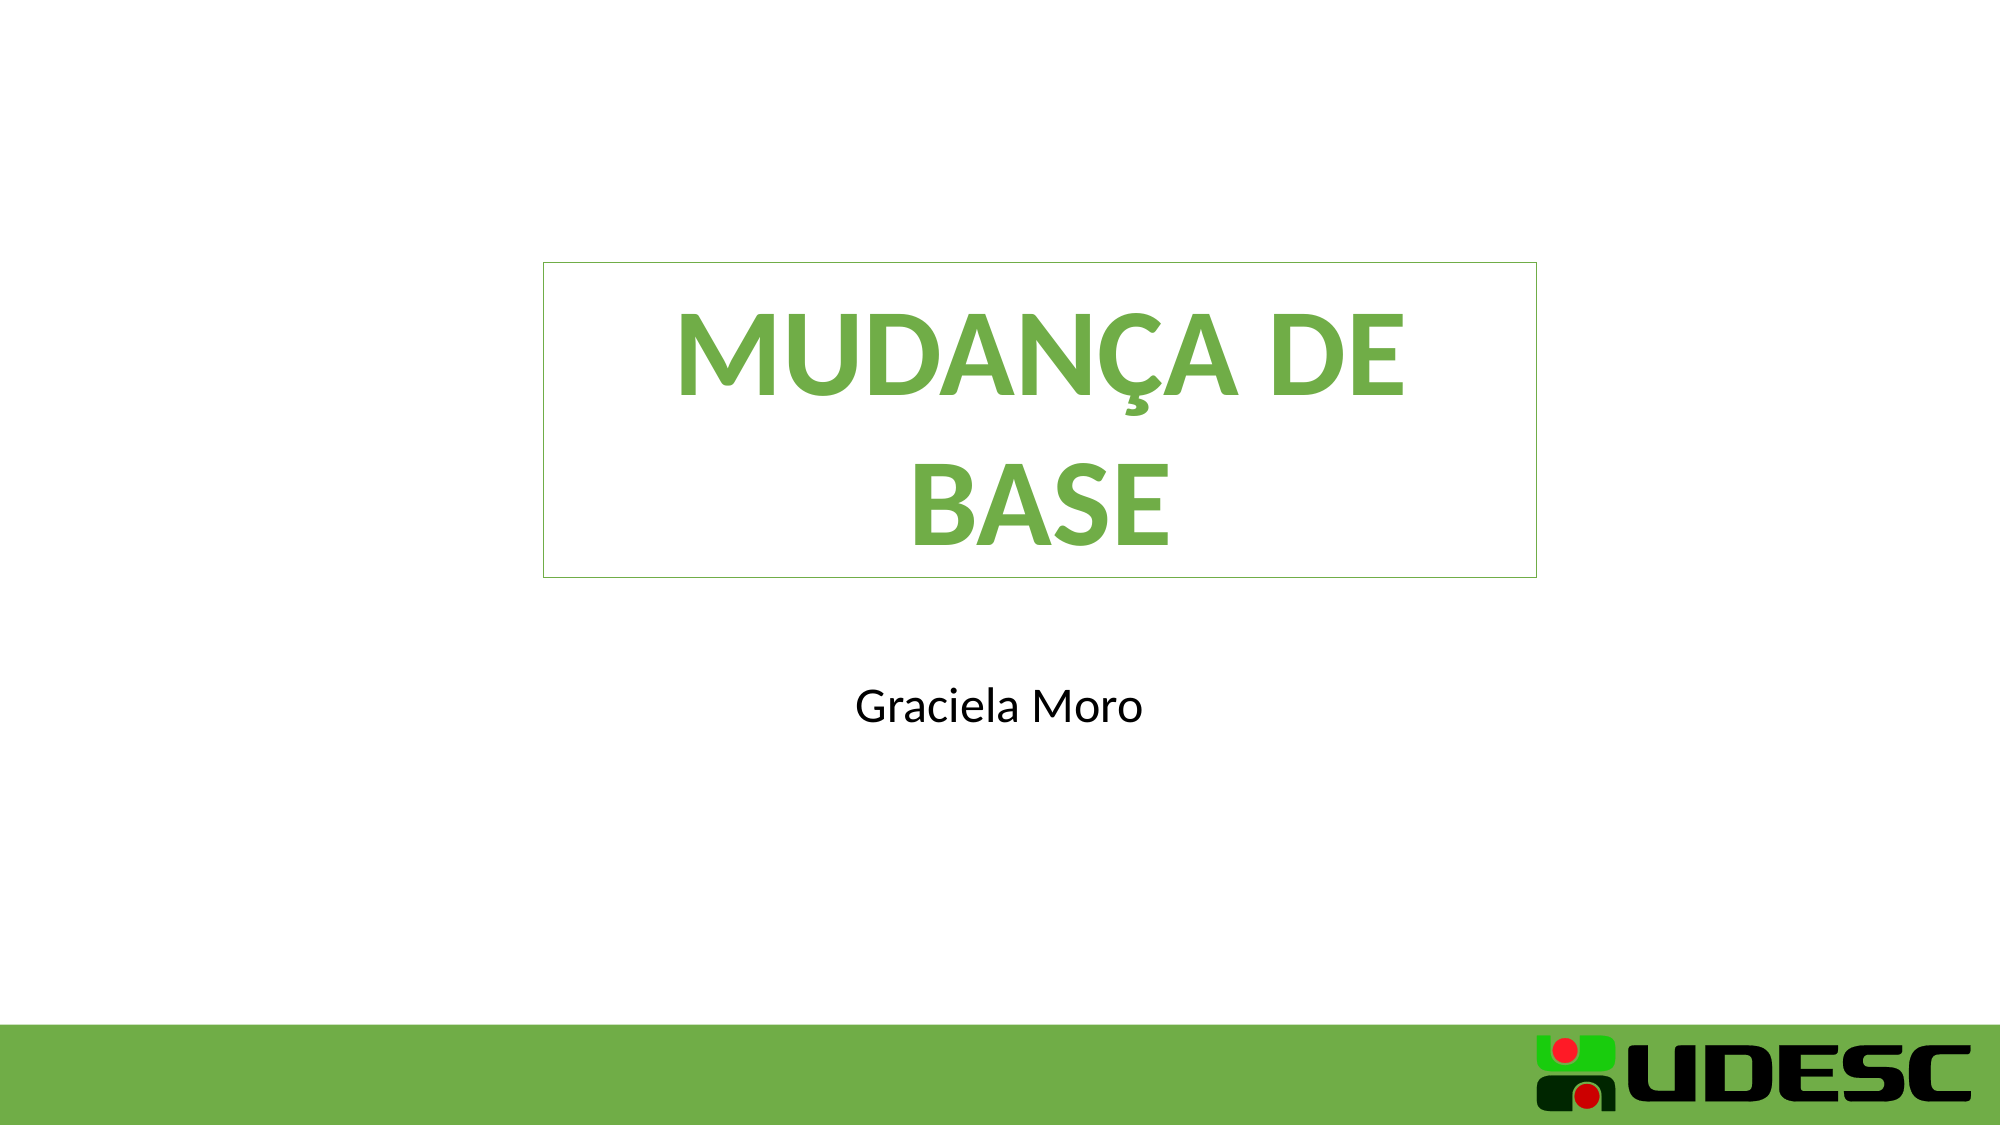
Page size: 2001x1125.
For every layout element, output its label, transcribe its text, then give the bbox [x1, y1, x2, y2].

text_box MUDANÇA DE BASE [543, 262, 1537, 578]
subtitle Graciela Moro [249, 590, 1750, 863]
text_box [0, 1024, 2000, 1125]
picture [1536, 1035, 1971, 1112]
